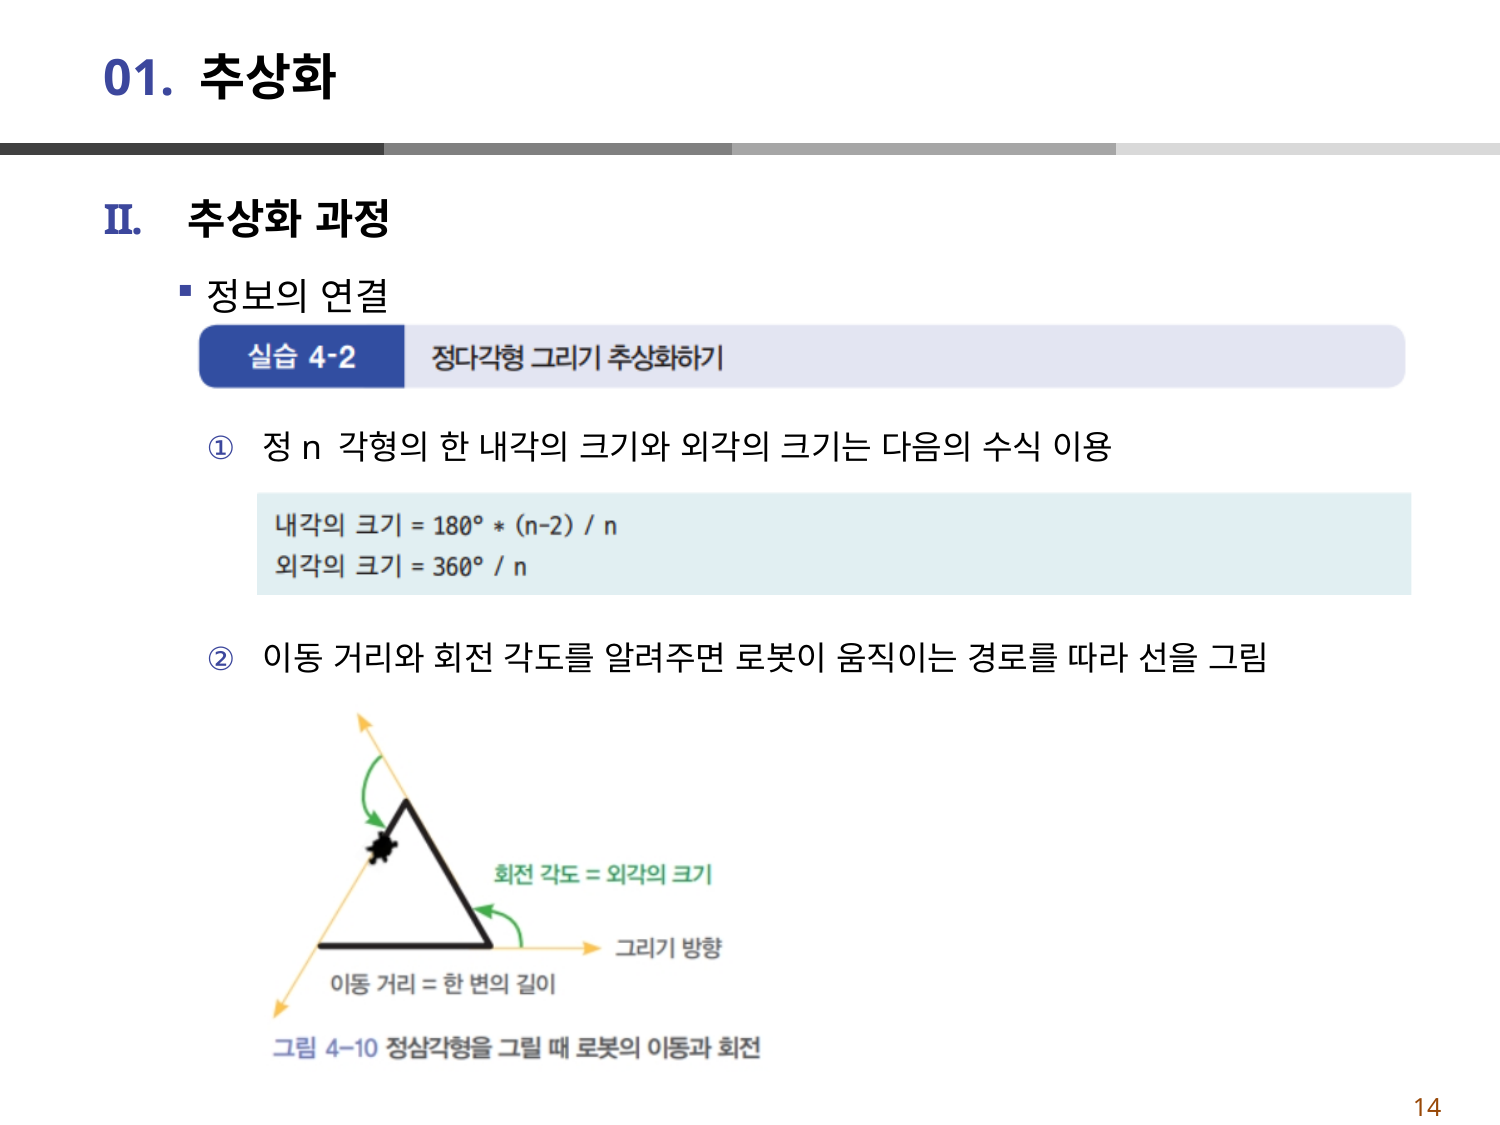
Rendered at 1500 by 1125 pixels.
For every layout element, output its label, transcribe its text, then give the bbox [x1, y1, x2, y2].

picture [195, 319, 1412, 392]
title 01. 추상화 [88, 30, 1400, 121]
picture [256, 491, 1412, 596]
picture [253, 695, 781, 1073]
list 추상화 과정 정보의 연결 정n 각형의 한 내각의 크기와 외각의 크기는 다음의 수식 이용 이동 거리와 회전 각도를 알려주면 로봇이 움직이는 경로를 따라 선을 그림 [88, 160, 1424, 1060]
